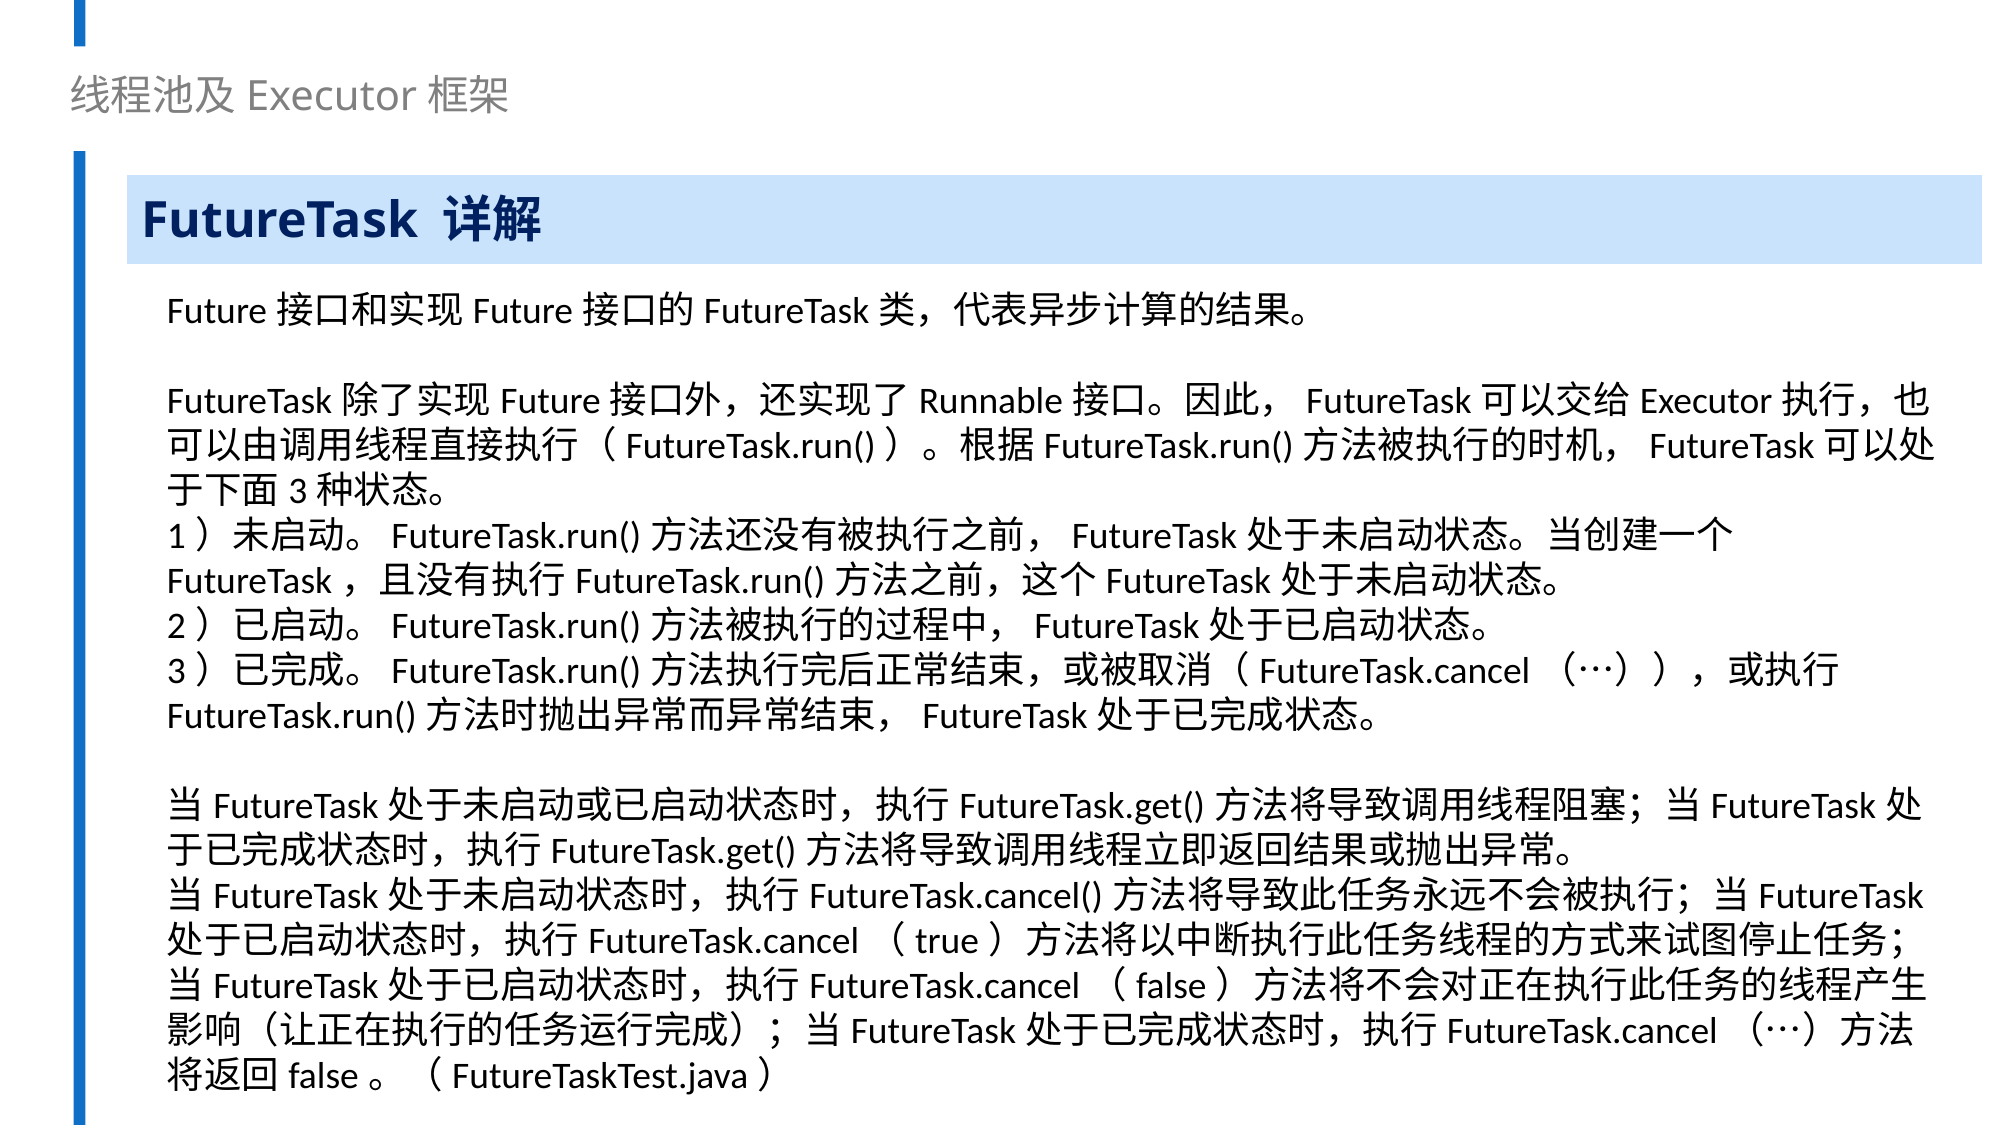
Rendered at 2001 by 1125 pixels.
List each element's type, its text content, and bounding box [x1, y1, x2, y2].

text_box Future接口和实现Future接口的FutureTask类，代表异步计算的结果。 FutureTask除了实现Future接口外，还实现了Runnable接口。因此，FutureTask可以交给Executor执行，也可以由调用线程直接执行（FutureTask.run()）。根据FutureTask.run()方法被执行的时机，FutureTask可以处于下面3种状态。 1）未启动。FutureTask.run()方法还没有被执行之前，FutureTask处于未启动状态。当创建一个FutureTask，且没有执行FutureTask.run()方法之前，这个FutureTask处于未启动状态。 2）已启动。FutureTask.run()方法被执行的过程中，FutureTask处于已启动状态。 3）已完成。FutureTask.run()方法执行完后正常结束，或被取消（FutureTask.cancel（…）），或执行FutureTask.run()方法时抛出异常而异常结束，FutureTask处于已完成状态。 当FutureTask处于未启动或已启动状态时，执行FutureTask.get()方法将导致调用线程阻塞；当FutureTask处于已完成状态时，执行FutureTask.get()方法将导致调用线程立即返回结果或抛出异常。 当FutureTask处于未启动状态时，执行FutureTask.cancel()方法将导致此任务永远不会被执行；当FutureTask处于已启动状态时，执行FutureTask.cancel（true）方法将以中断执行此任务线程的方式来试图停止任务；当FutureTask处于已启动状态时，执行FutureTask.cancel（false）方法将不会对正在执行此任务的线程产生影响（让正在执行的任务运行完成）；当FutureTask处于已完成状态时，执行FutureTask.cancel（…）方法将返回false。（FutureTaskTest.java） [689, 278, 1966, 1104]
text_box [69, 0, 689, 1125]
picture [689, 175, 1982, 264]
